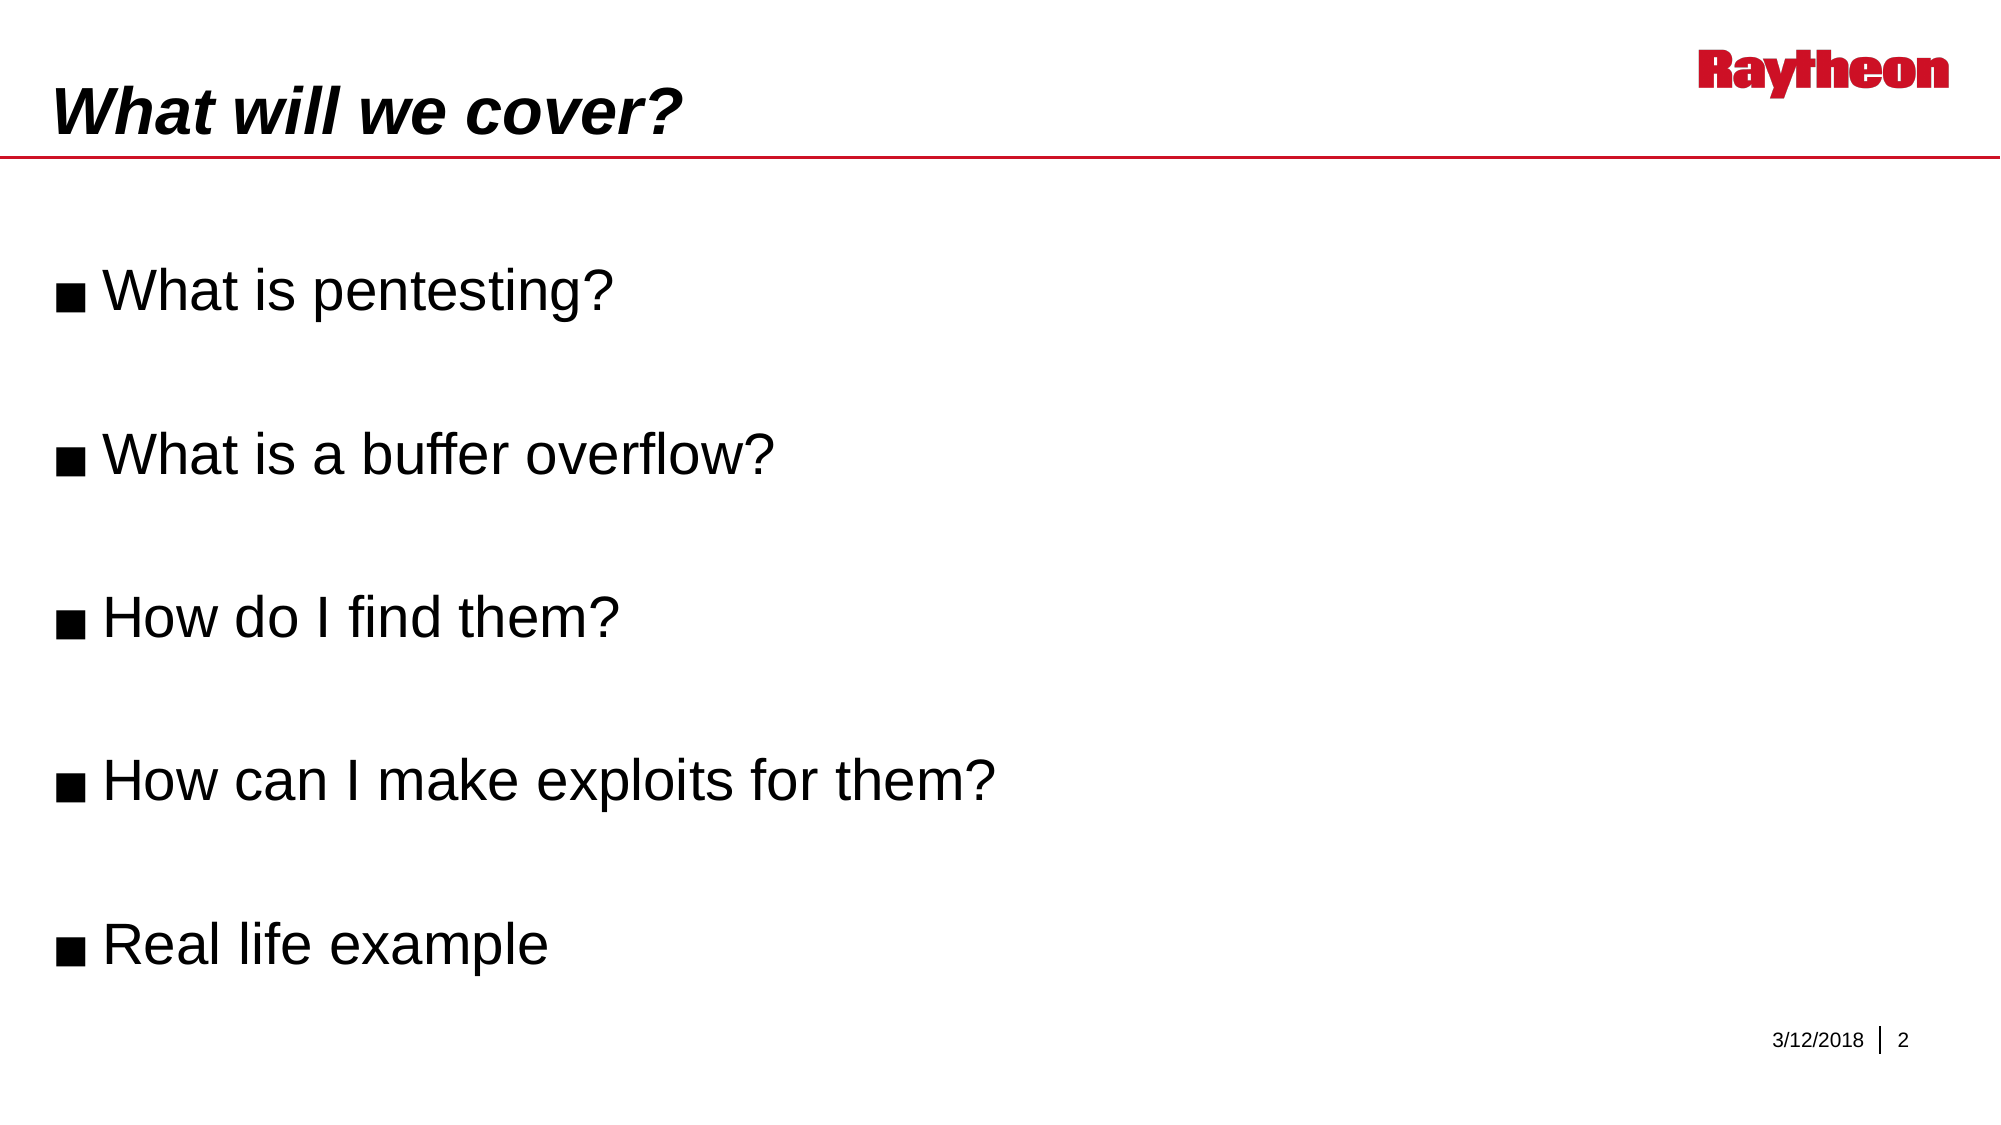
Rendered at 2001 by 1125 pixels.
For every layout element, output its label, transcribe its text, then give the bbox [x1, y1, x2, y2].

picture [1688, 42, 1965, 104]
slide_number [1710, 1025, 1865, 1055]
title What will we cover? [51, 35, 1582, 148]
list What is pentesting? What is a buffer overflow? How do I find them? How can I make exploits for them? Real life example [51, 170, 1946, 1113]
slide_number ‹#› [1897, 1025, 1948, 1055]
